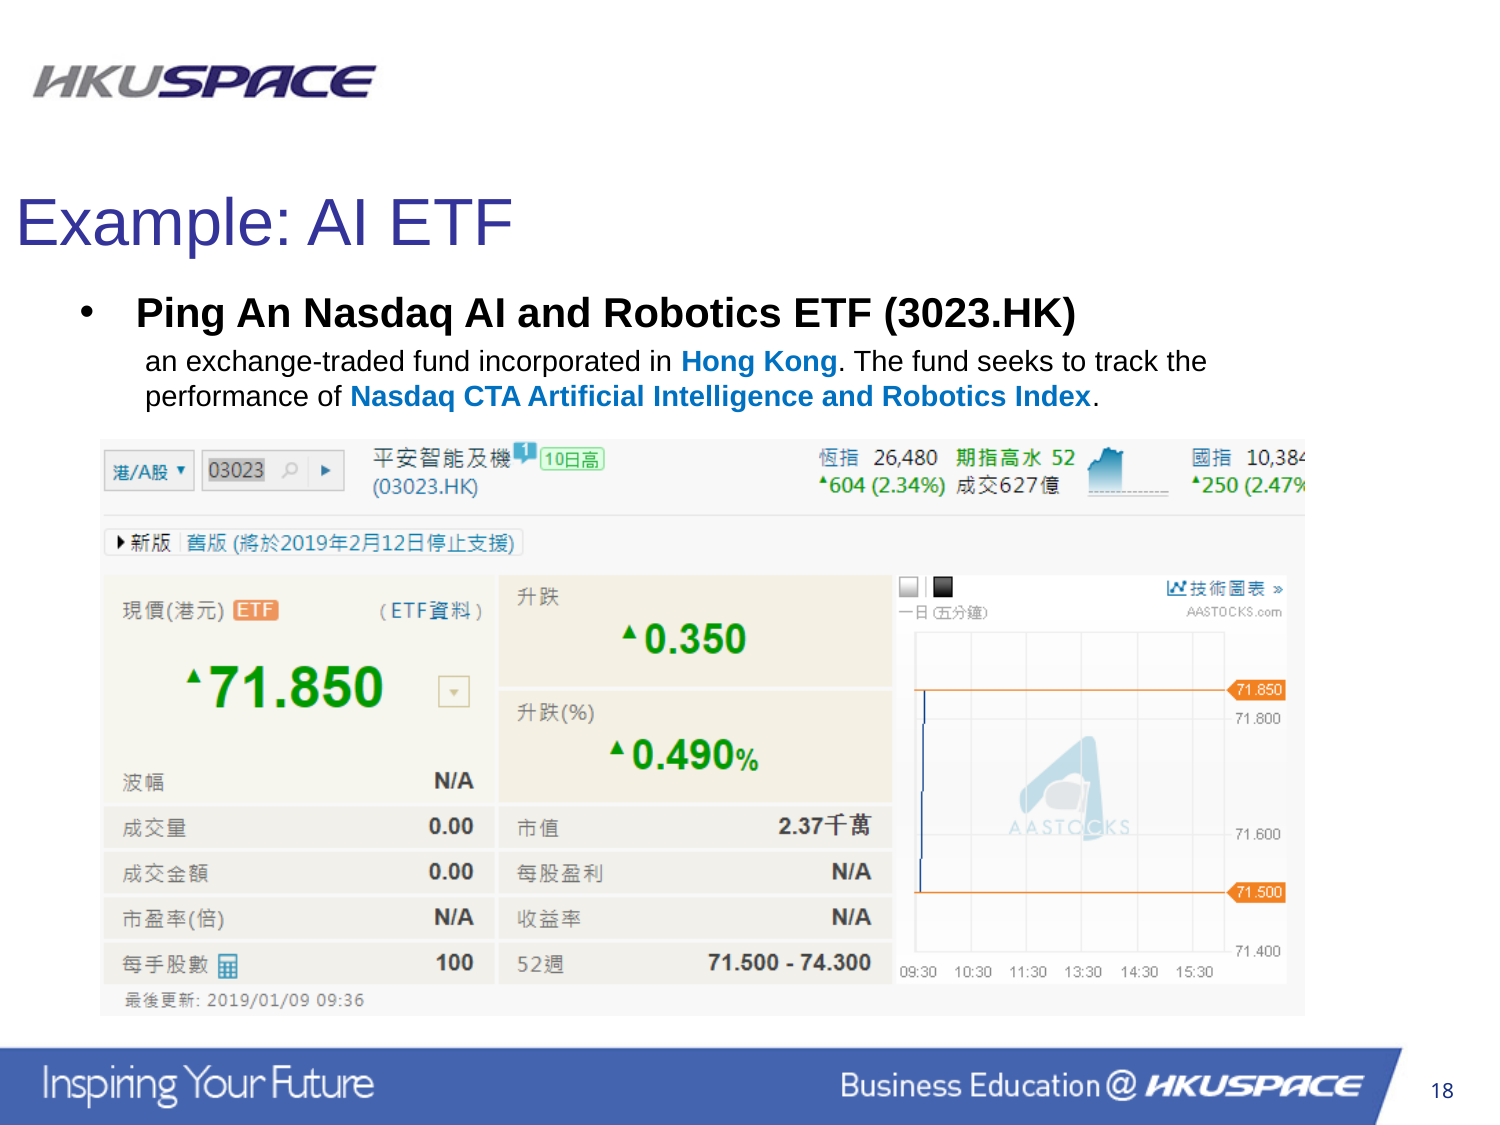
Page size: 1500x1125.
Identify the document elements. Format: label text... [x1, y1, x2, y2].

title Example: AI ETF [0, 101, 1325, 266]
picture [0, 0, 1500, 1125]
slide_number 18 [1415, 1070, 1499, 1125]
text_box Ping An Nasdaq AI and Robotics ETF (3023.HK) an exchange-traded fund incorporated in Hong Kong. The fund seeks to track the performance of Nasdaq CTA Artificial Intelligence and Robotics Index. [64, 278, 1235, 433]
